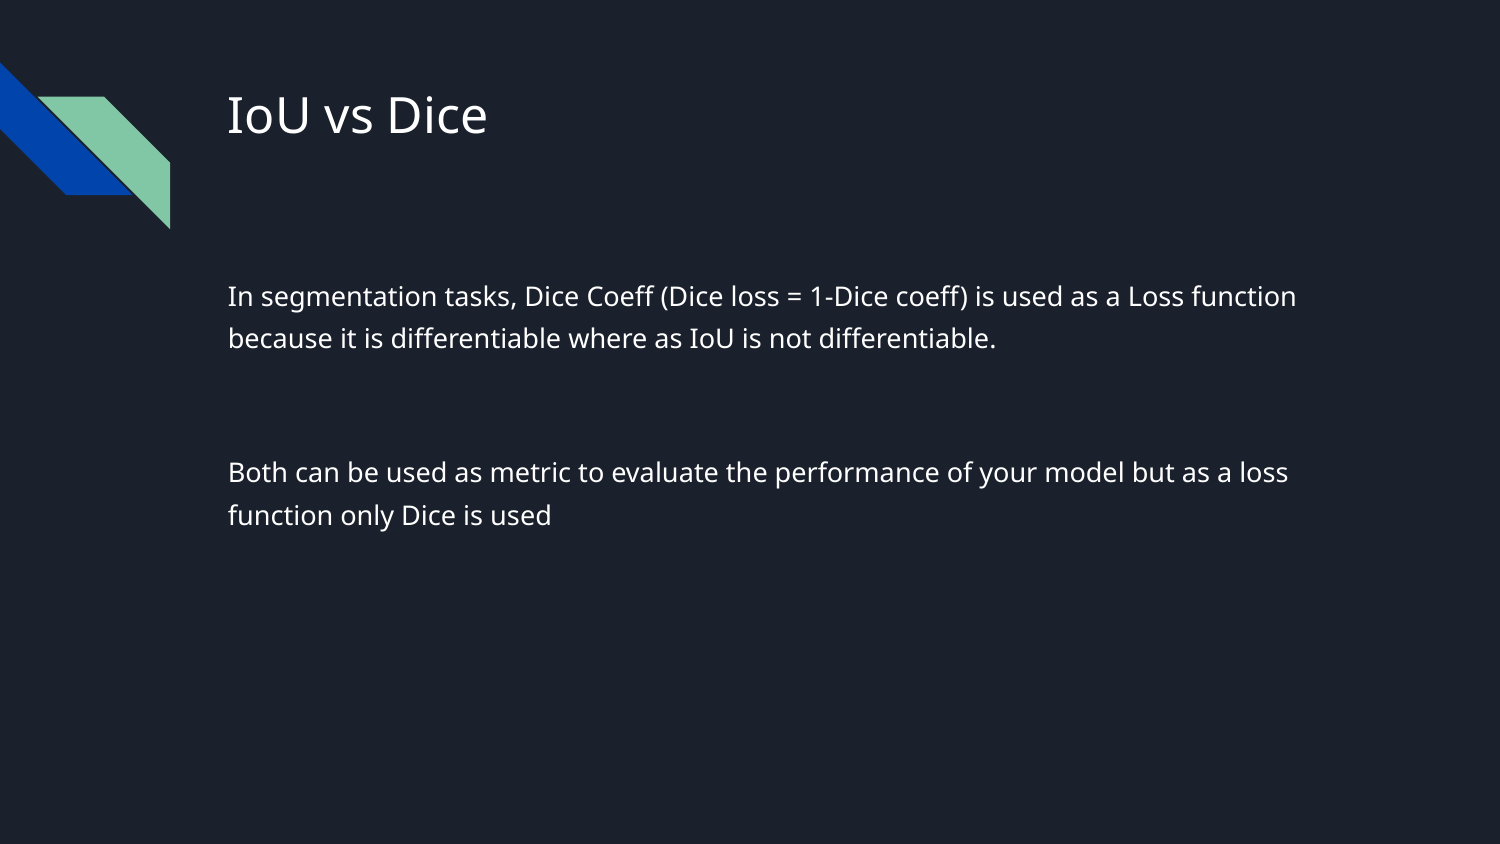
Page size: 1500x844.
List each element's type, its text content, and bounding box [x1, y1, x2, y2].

list In segmentation tasks, Dice Coeff (Dice loss = 1-Dice coeff) is used as a Loss function because it is differentiable where as IoU is not differentiable. Both can be used as metric to evaluate the performance of your model but as a loss function only Dice is used [212, 257, 1368, 735]
title IoU vs Dice [212, 64, 1368, 215]
